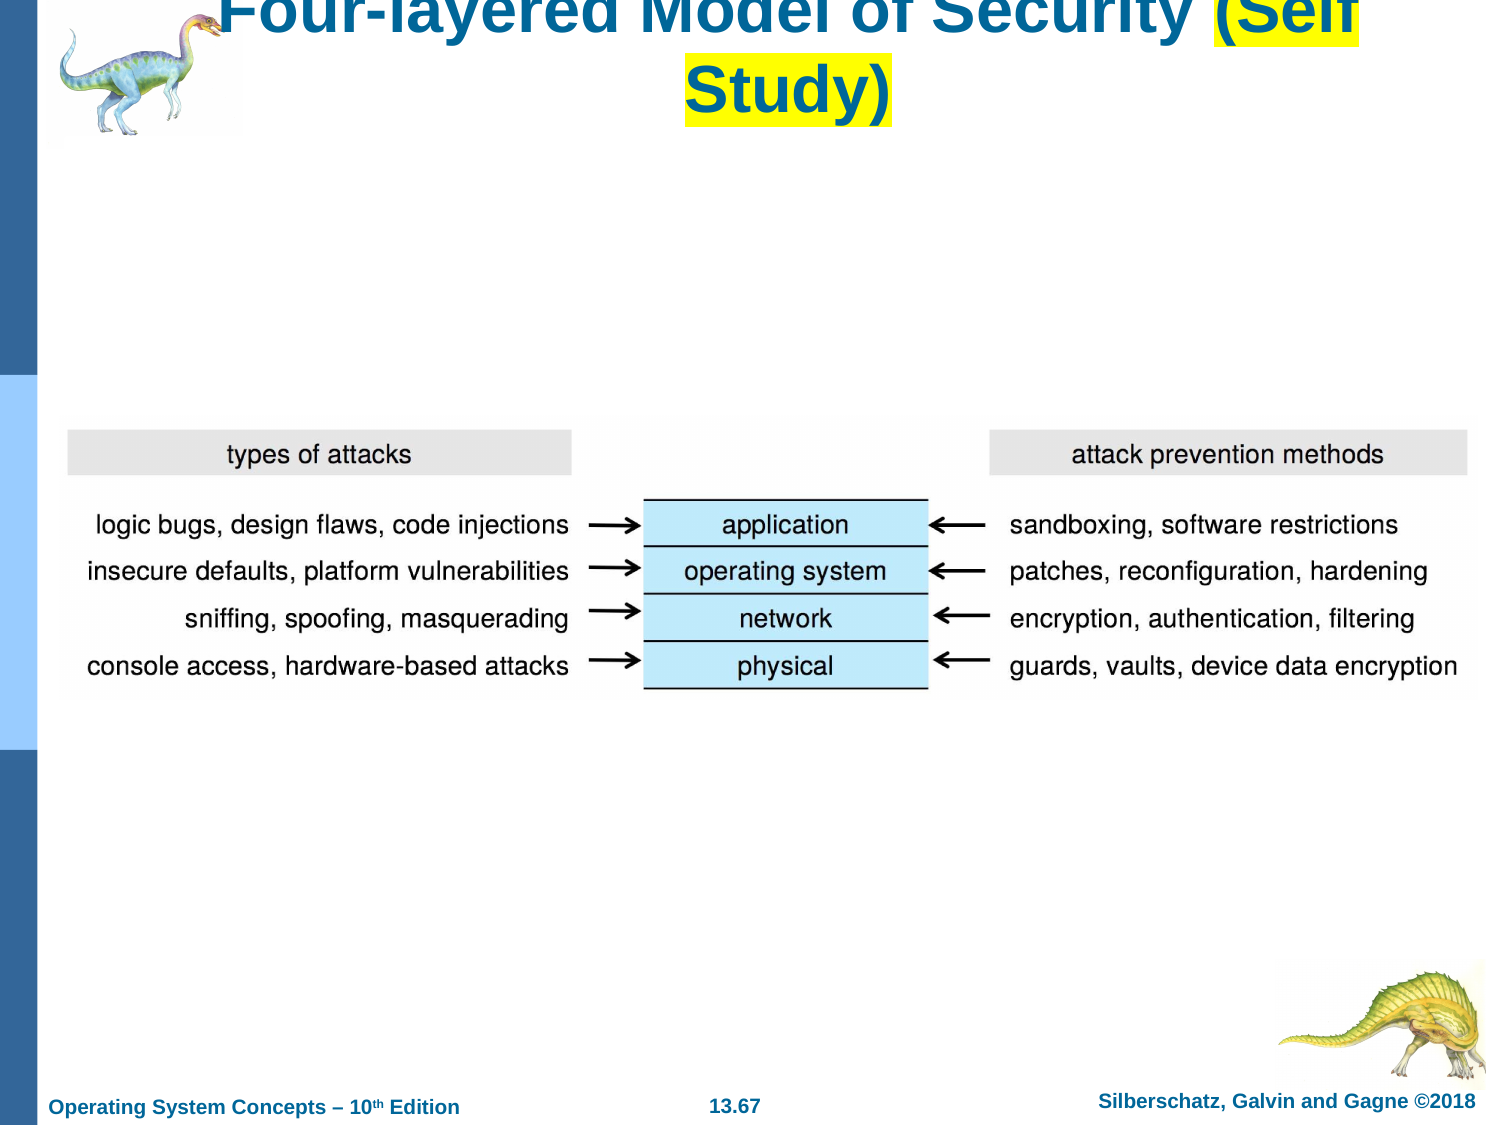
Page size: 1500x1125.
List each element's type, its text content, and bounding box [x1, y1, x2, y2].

picture [232, 0, 243, 7]
picture [46, 0, 243, 149]
title Four-layered Model of Security (Self Study) [131, 39, 1445, 134]
picture [59, 415, 1478, 700]
picture [1275, 959, 1486, 1090]
